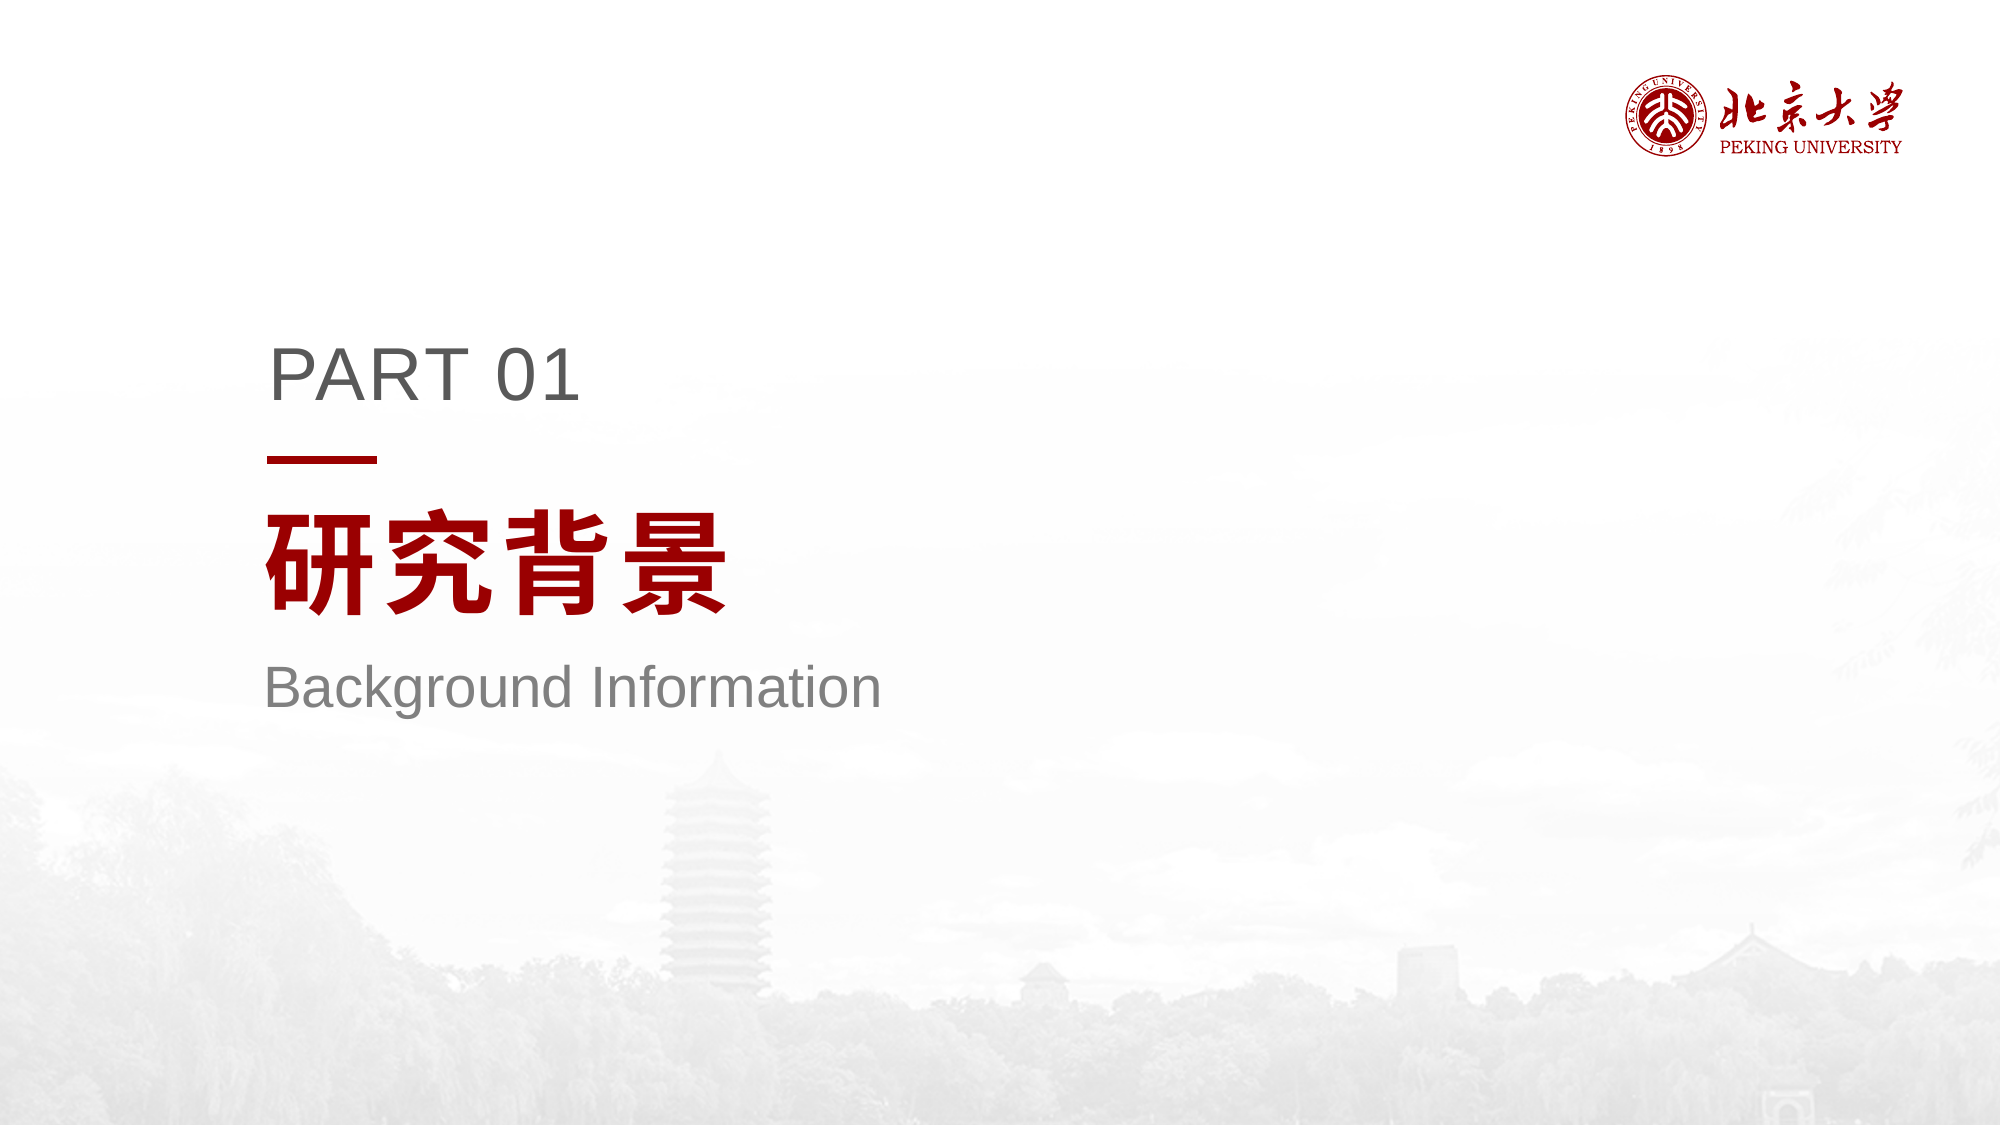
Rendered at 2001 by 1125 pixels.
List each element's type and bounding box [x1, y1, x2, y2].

text_box [1625, 74, 1903, 157]
picture [0, 0, 2000, 1125]
